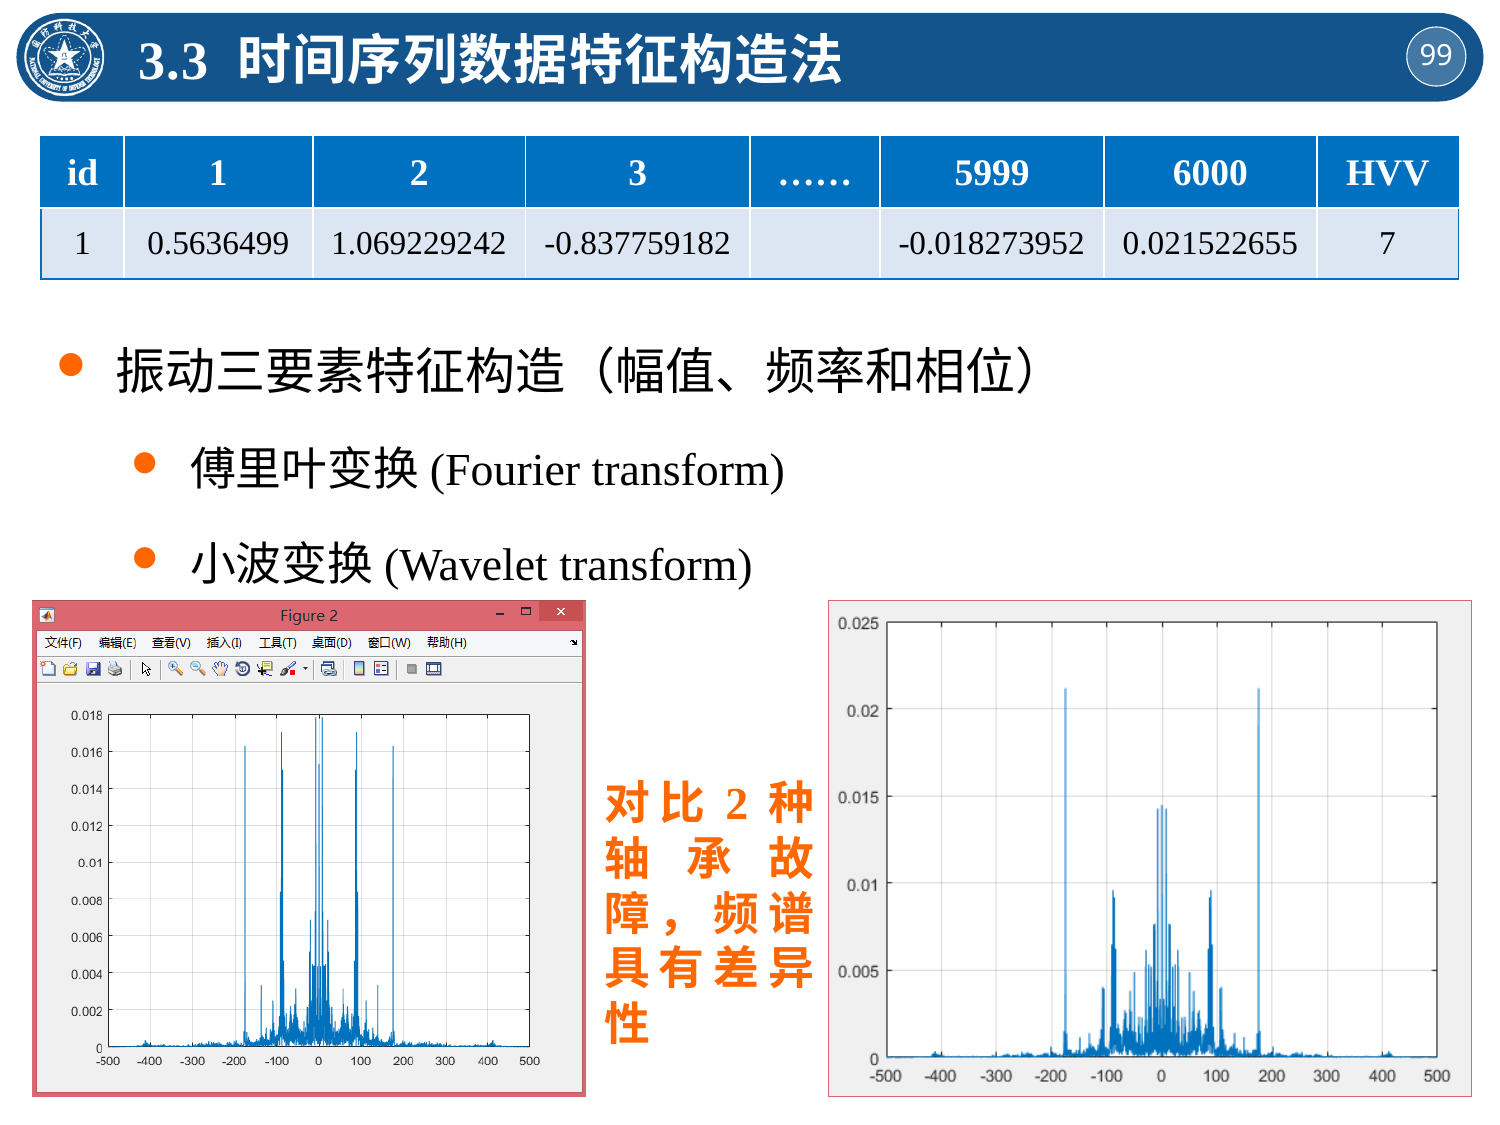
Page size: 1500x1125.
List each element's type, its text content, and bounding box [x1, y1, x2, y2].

table_cell [751, 209, 879, 278]
table_cell -0.837759182 [526, 209, 749, 278]
table_cell 1 [42, 209, 123, 278]
picture [16, 9, 111, 104]
table_cell 0.021522655 [1105, 209, 1316, 278]
table_header …… [751, 138, 879, 207]
table_cell 7 [1318, 209, 1458, 278]
picture [32, 600, 586, 1097]
picture [828, 600, 1472, 1097]
table_cell -0.018273952 [881, 209, 1103, 278]
table_header HVV [1318, 138, 1458, 207]
table_header 5999 [881, 138, 1103, 207]
table_cell 1.069229242 [314, 209, 525, 278]
list 振动三要素特征构造（幅值、频率和相位） 傅里叶变换(Fourier transform) 小波变换(Wavelet transform) [41, 302, 1459, 766]
table_cell 0.5636499 [125, 209, 312, 278]
table_header 2 [314, 138, 525, 207]
table_header id [42, 138, 123, 207]
text_box 3.3 时间序列数据特征构造法 [123, 17, 1337, 98]
table_header 3 [526, 138, 749, 207]
table_header 1 [125, 138, 312, 207]
text_box 对比2种轴承故障，频谱具有差异性 [589, 766, 823, 1057]
table_header 6000 [1105, 138, 1316, 207]
